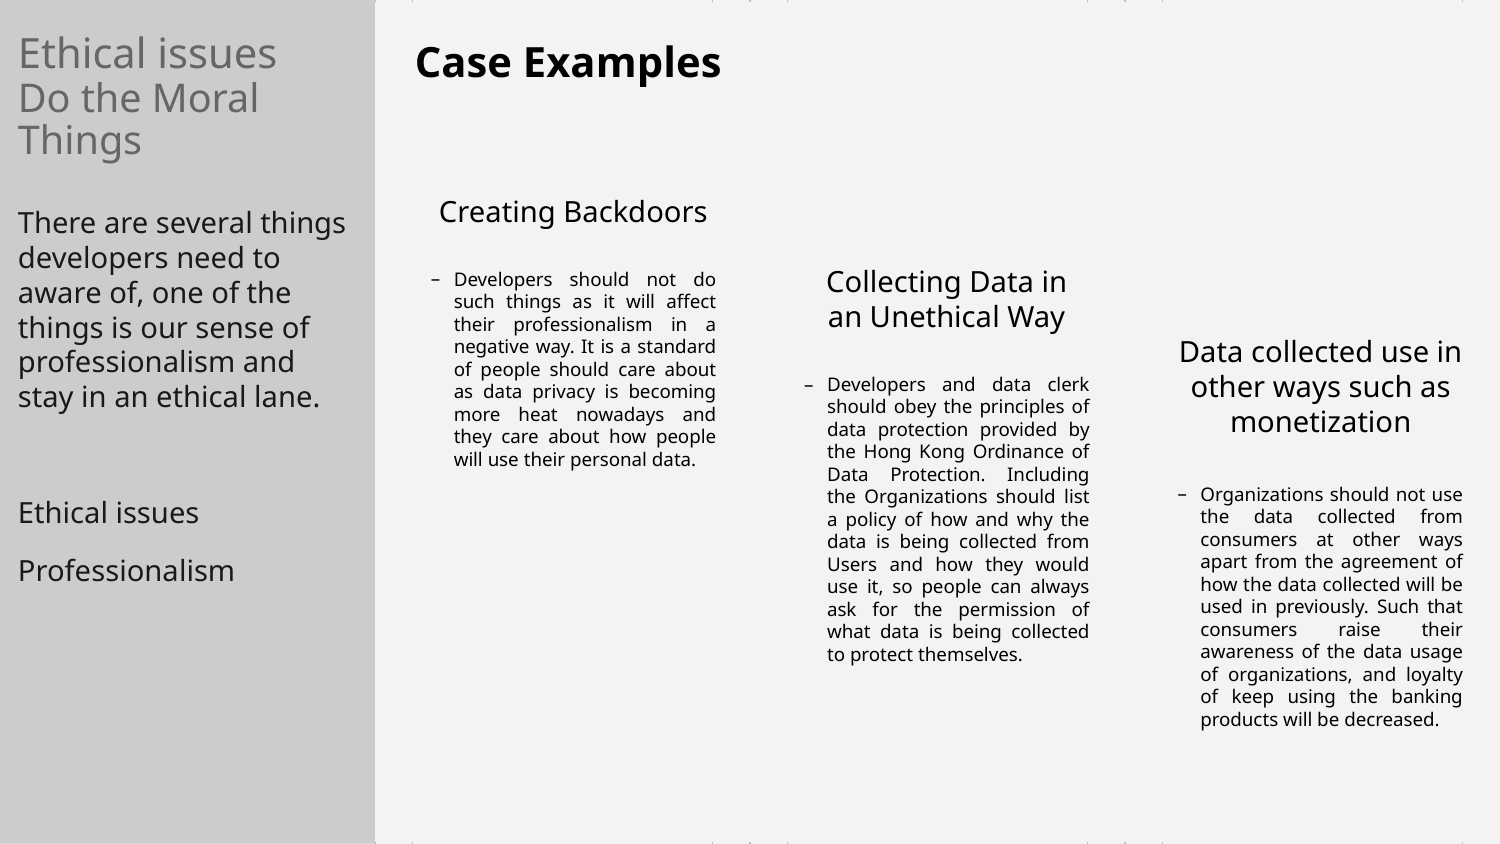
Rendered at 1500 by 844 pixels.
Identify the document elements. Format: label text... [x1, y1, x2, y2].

text_box [0, 0, 375, 844]
text_box Data collected use in other ways such as monetization [1170, 333, 1472, 369]
list There are several things developers need to aware of, one of the things is our sense of professionalism and stay in an ethical lane. Ethical issues Professionalism [18, 203, 357, 738]
title Ethical issues Do the Moral Things [18, 33, 366, 165]
text_box Developers should not do such things as it will affect their professionalism in a negative way. It is a standard of people should care about as data privacy is becoming more heat nowadays and they care about how people will use their personal data. [423, 263, 724, 479]
title Case Examples [414, 41, 1103, 94]
text_box Collecting Data in an Unethical Way [812, 263, 1081, 334]
text_box Developers and data clerk should obey the principles of data protection provided by the Hong Kong Ordinance of Data Protection. Including the Organizations should list a policy of how and why the data is being collected from Users and how they would use it, so people can always ask for the permission of what data is being collected to protect themselves. [796, 368, 1097, 735]
text_box Creating Backdoors [399, 193, 748, 230]
text_box Organizations should not use the data collected from consumers at other ways apart from the agreement of how the data collected will be used in previously. Such that consumers raise their awareness of the data usage of organizations, and loyalty of keep using the banking products will be decreased. [1169, 478, 1470, 844]
